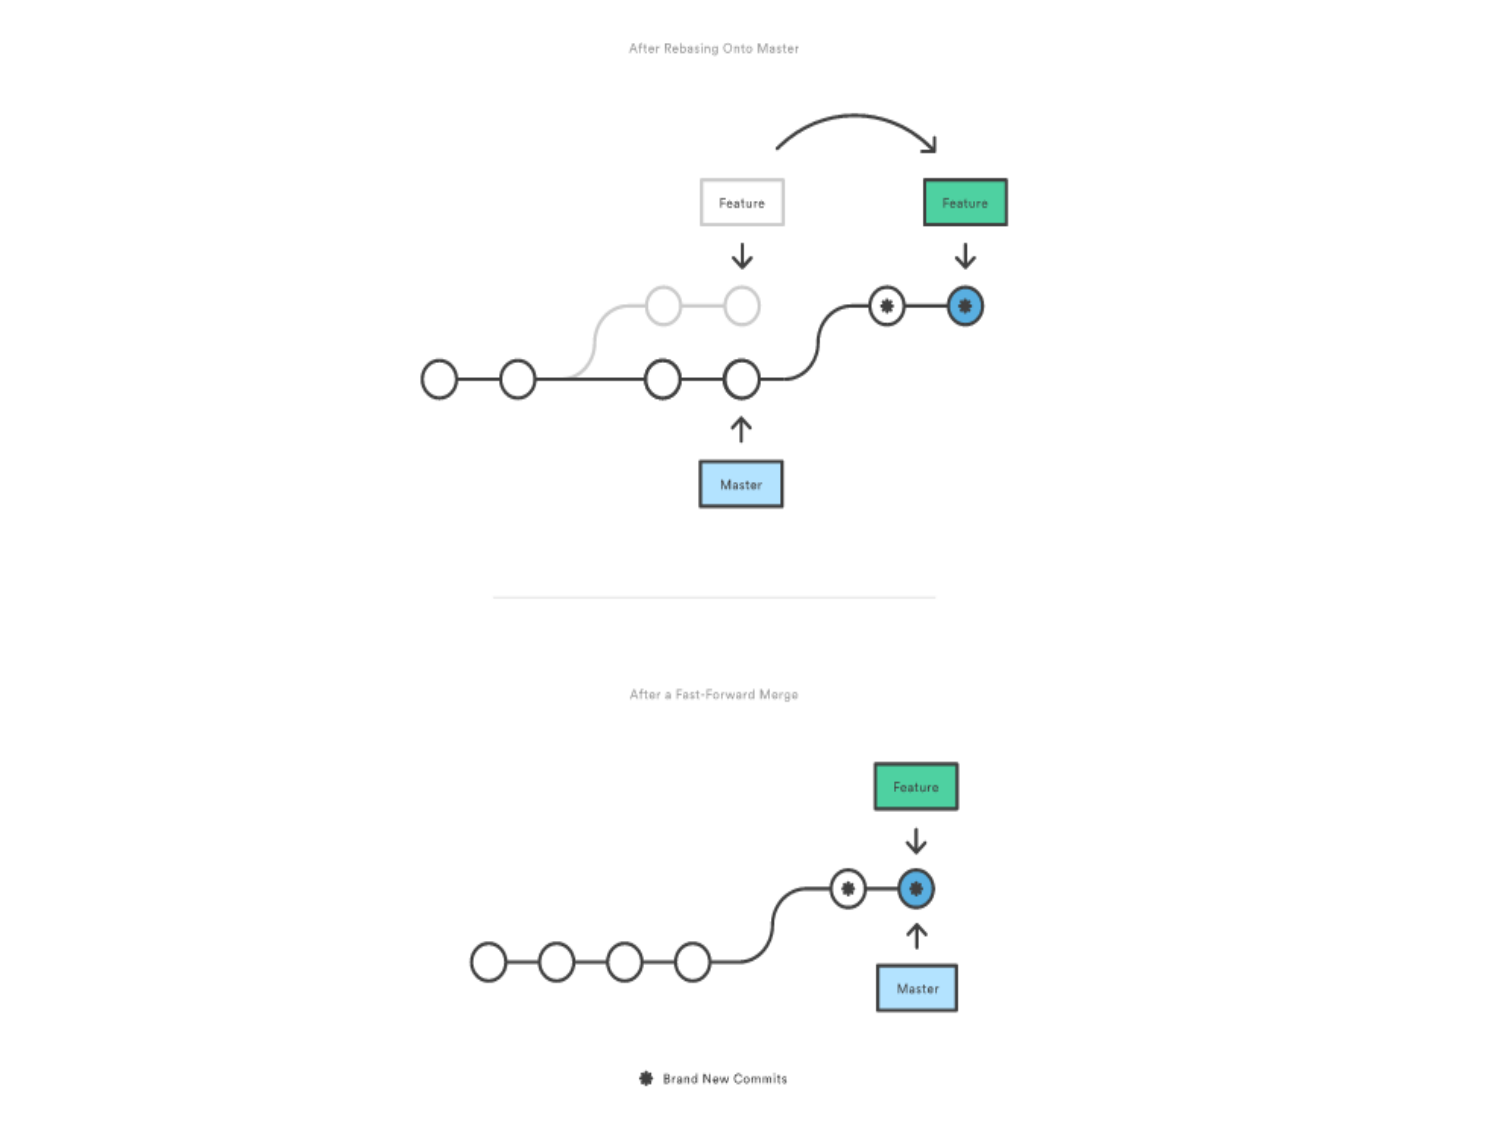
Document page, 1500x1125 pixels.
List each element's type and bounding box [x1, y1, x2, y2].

picture [406, 42, 1051, 1093]
